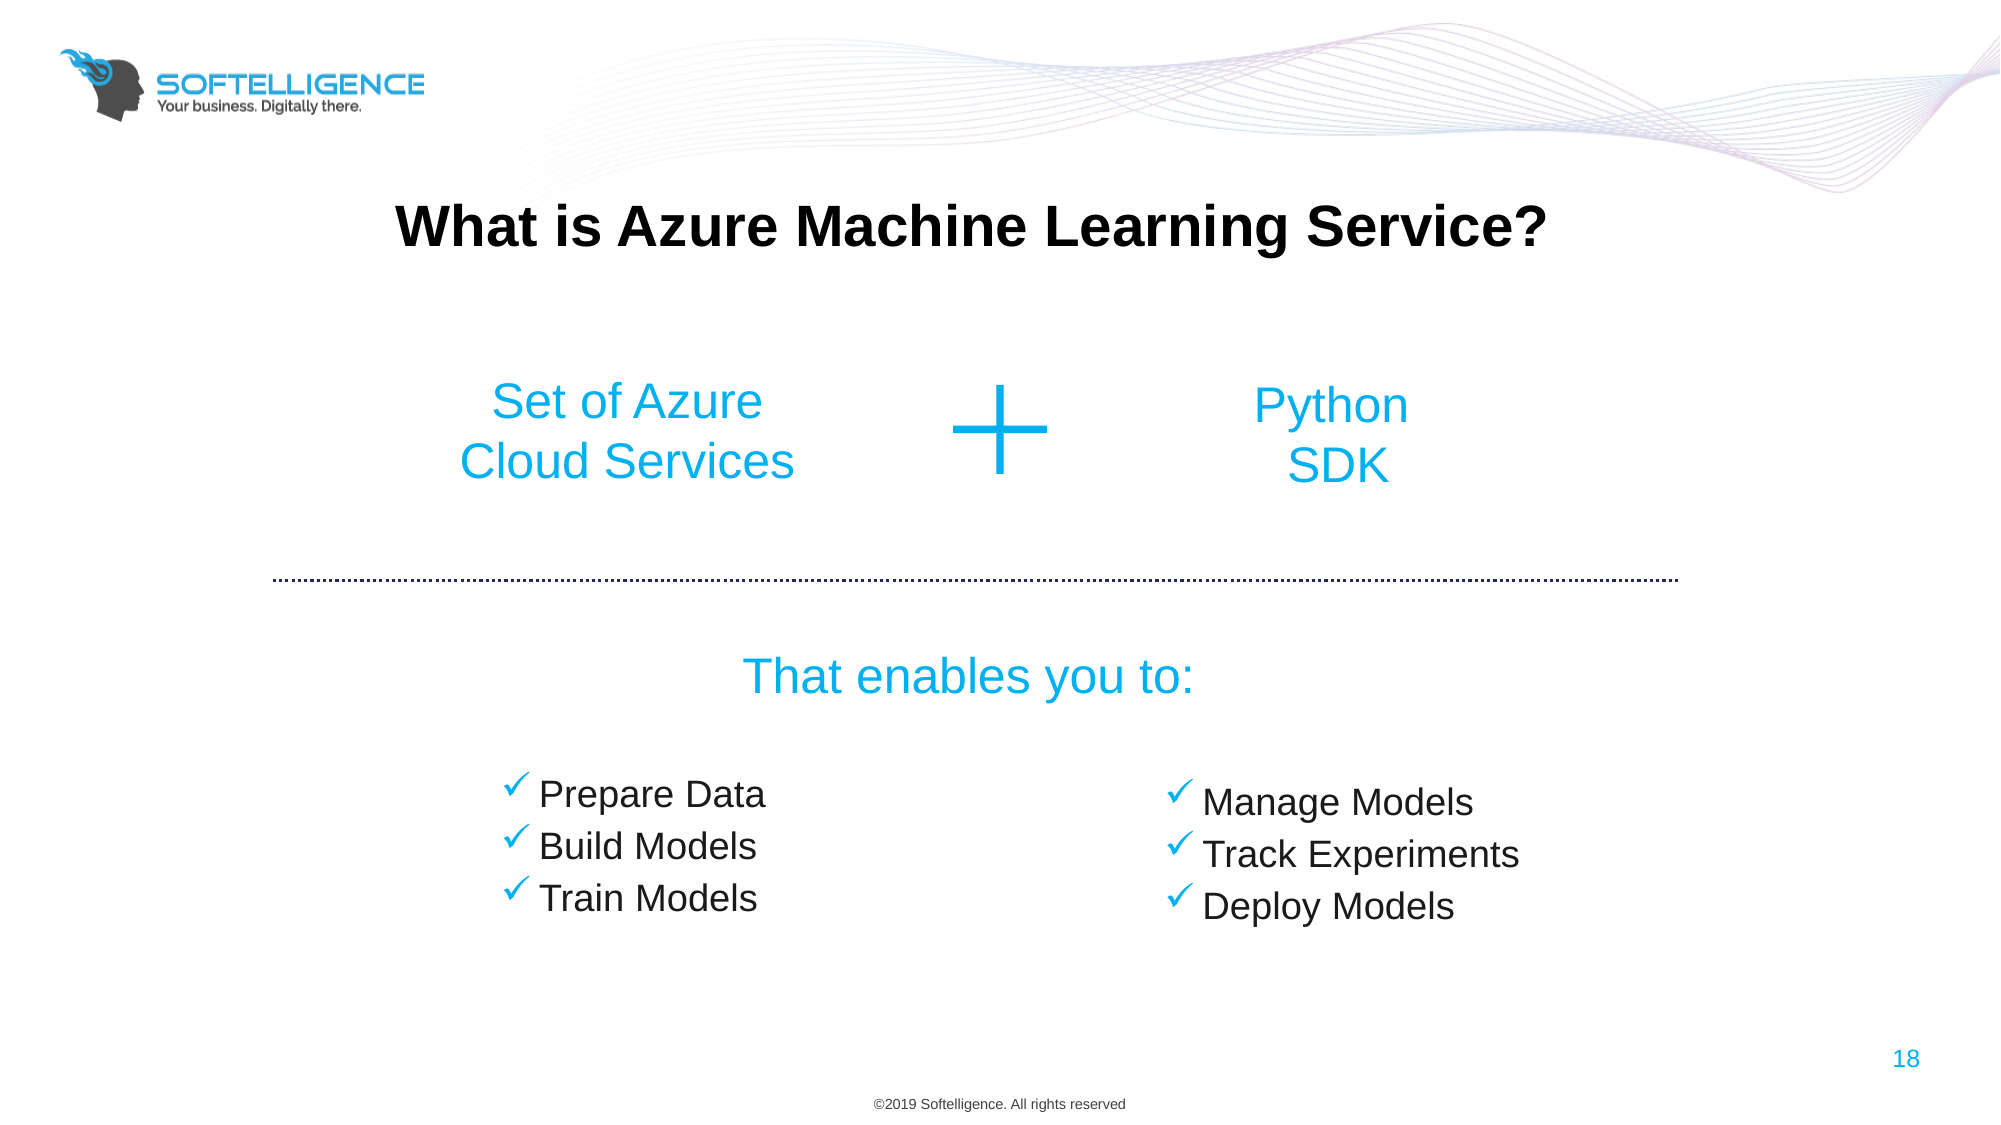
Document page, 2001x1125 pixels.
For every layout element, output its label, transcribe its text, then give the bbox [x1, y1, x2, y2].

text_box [500, 769, 1573, 937]
slide_number 18 [1485, 1027, 1936, 1088]
text_box [952, 384, 1048, 475]
footer ©2019 Softelligence. All rights reserved [0, 1087, 2000, 1125]
text_box That enables you to: [693, 643, 1244, 704]
picture [59, 1, 2000, 238]
text_box Python SDK [1165, 372, 1512, 493]
title What is Azure Machine Learning Service? [59, 141, 1887, 306]
text_box Set of Azure Cloud Services [425, 368, 830, 489]
